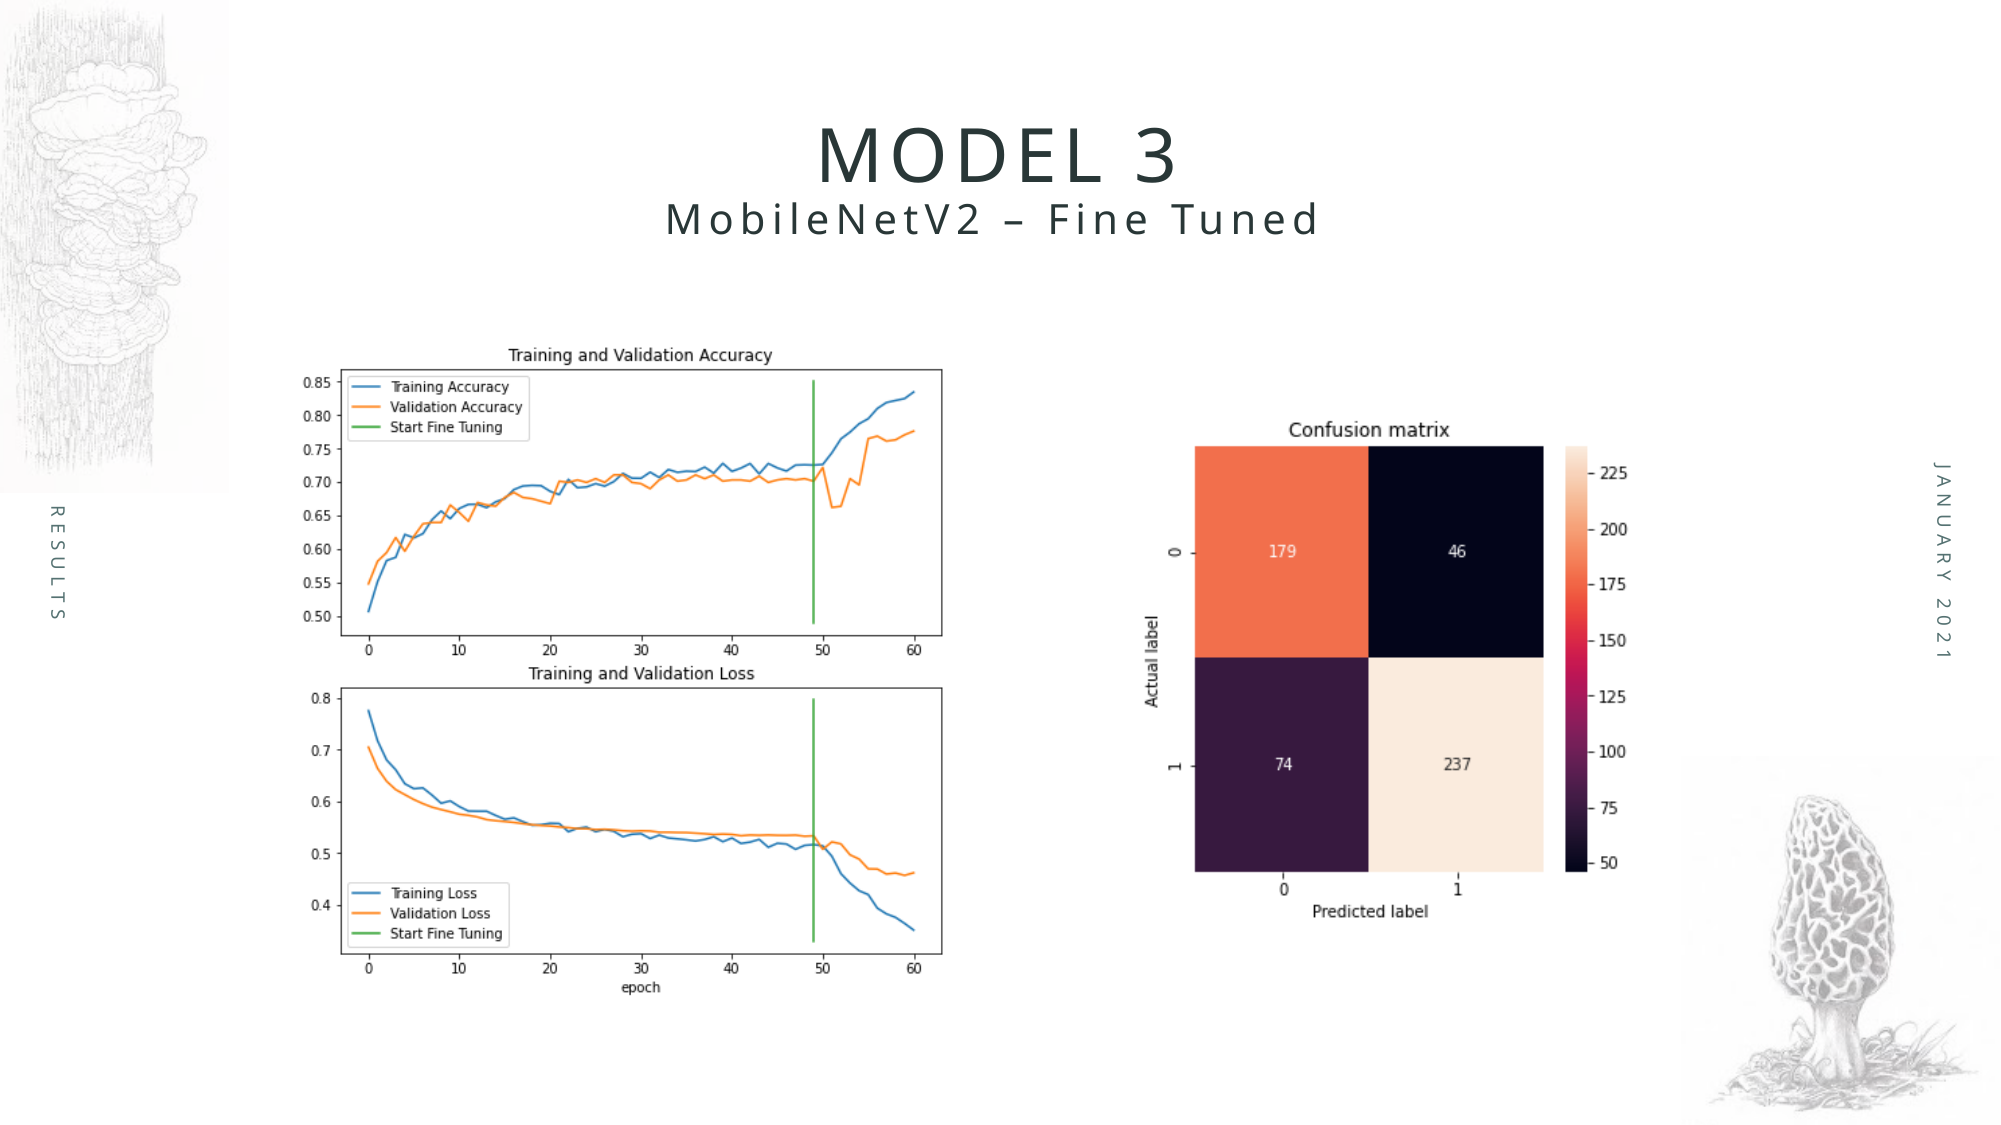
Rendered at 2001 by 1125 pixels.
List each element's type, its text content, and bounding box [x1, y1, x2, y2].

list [1128, 412, 1648, 938]
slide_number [1911, 224, 1979, 900]
footer Results [23, 224, 91, 900]
title Model 3 MobileNetV2 – Fine Tuned [252, 92, 1748, 252]
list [283, 337, 944, 1014]
